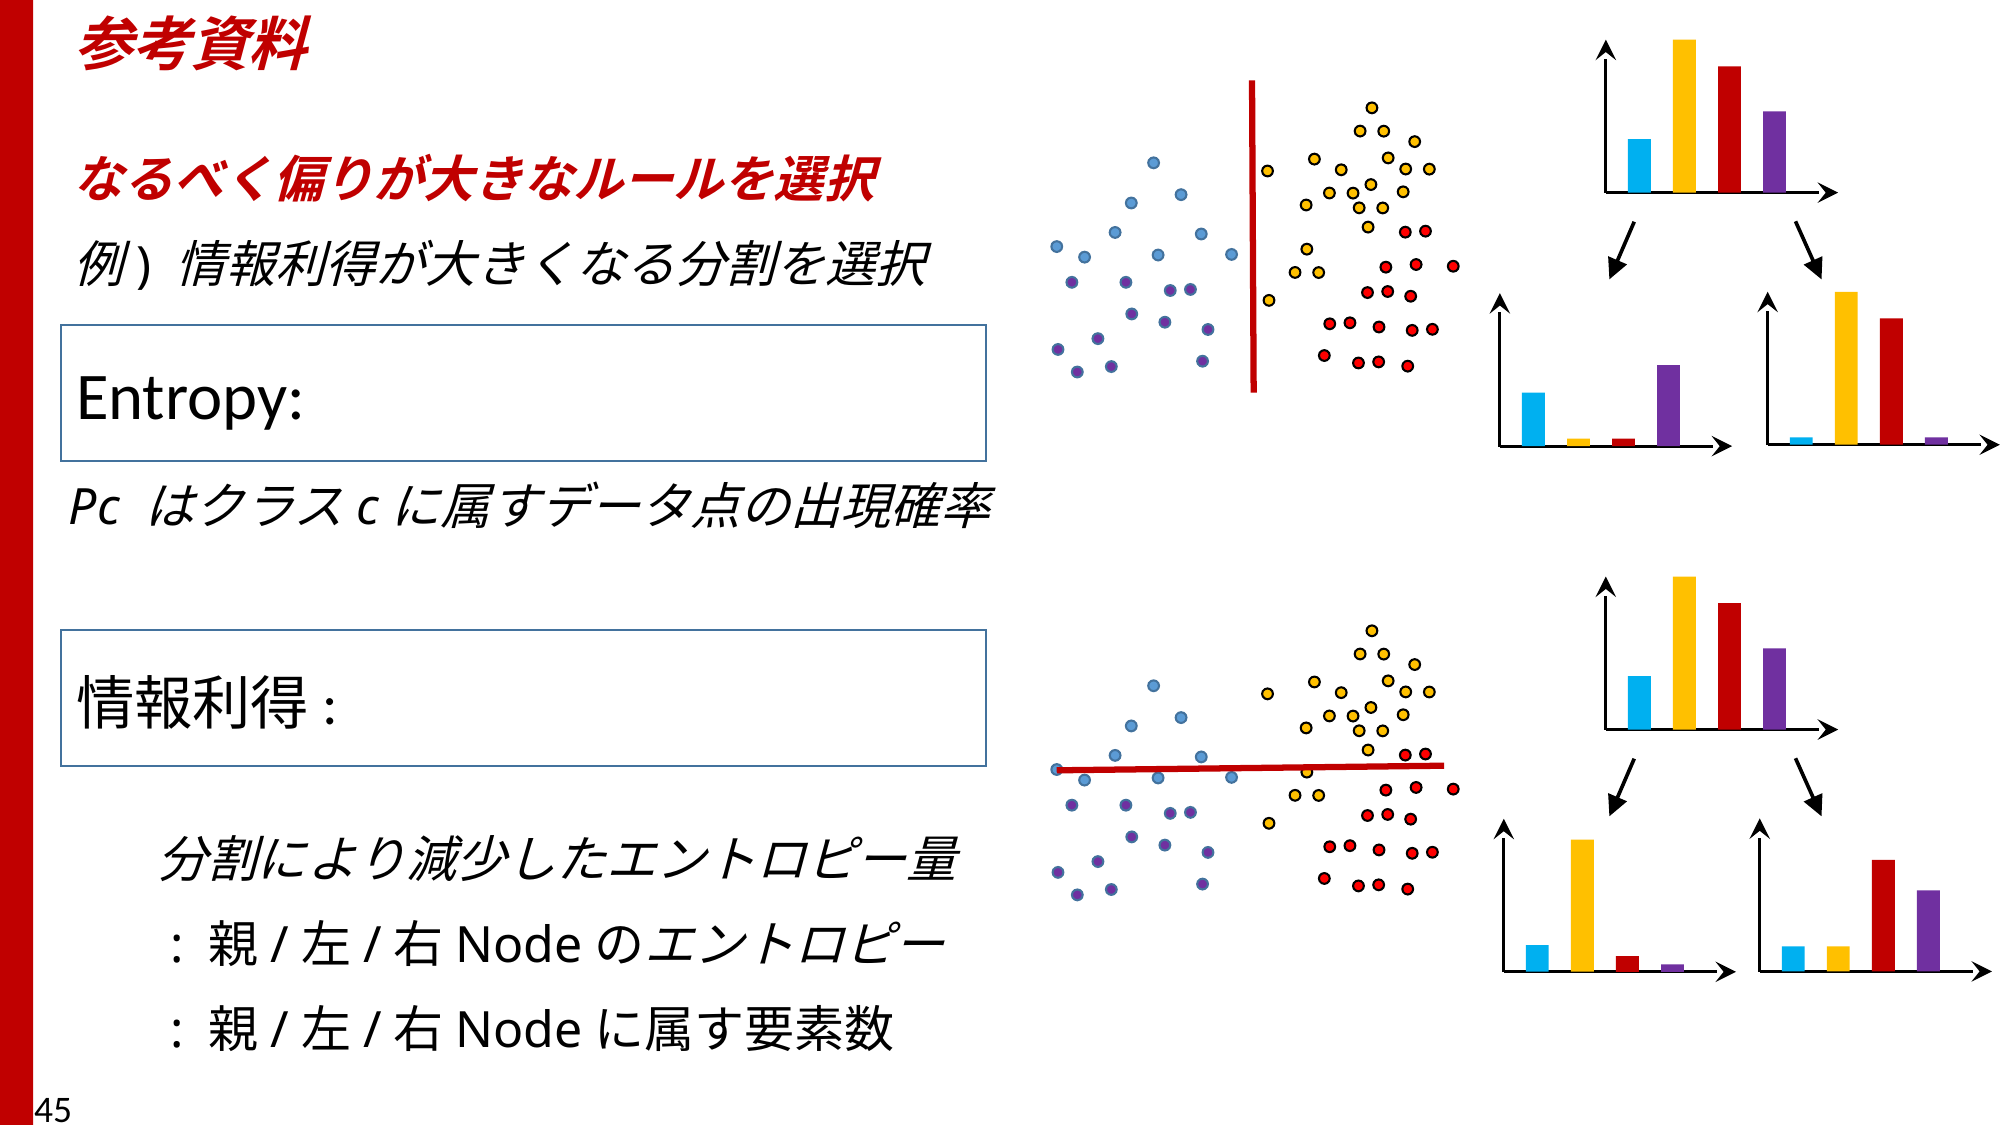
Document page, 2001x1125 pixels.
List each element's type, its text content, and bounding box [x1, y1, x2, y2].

text_box なるべく偏りが大きなルールを選択 例) 情報利得が大きくなる分割を選択 [59, 140, 941, 301]
text_box Pc はクラスcに属すデータ点の出現確率 [54, 467, 1006, 543]
slide_number 45 [19, 1077, 470, 1125]
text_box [1609, 758, 1635, 817]
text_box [1795, 221, 1822, 280]
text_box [1499, 293, 1733, 447]
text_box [1051, 80, 1459, 393]
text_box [1767, 291, 2000, 446]
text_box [1605, 39, 1839, 194]
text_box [1605, 576, 1839, 730]
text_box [1503, 818, 1737, 973]
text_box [1051, 625, 1459, 901]
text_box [1759, 818, 1992, 972]
text_box 参考資料 [59, 0, 323, 85]
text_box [1609, 221, 1635, 280]
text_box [1795, 758, 1822, 817]
